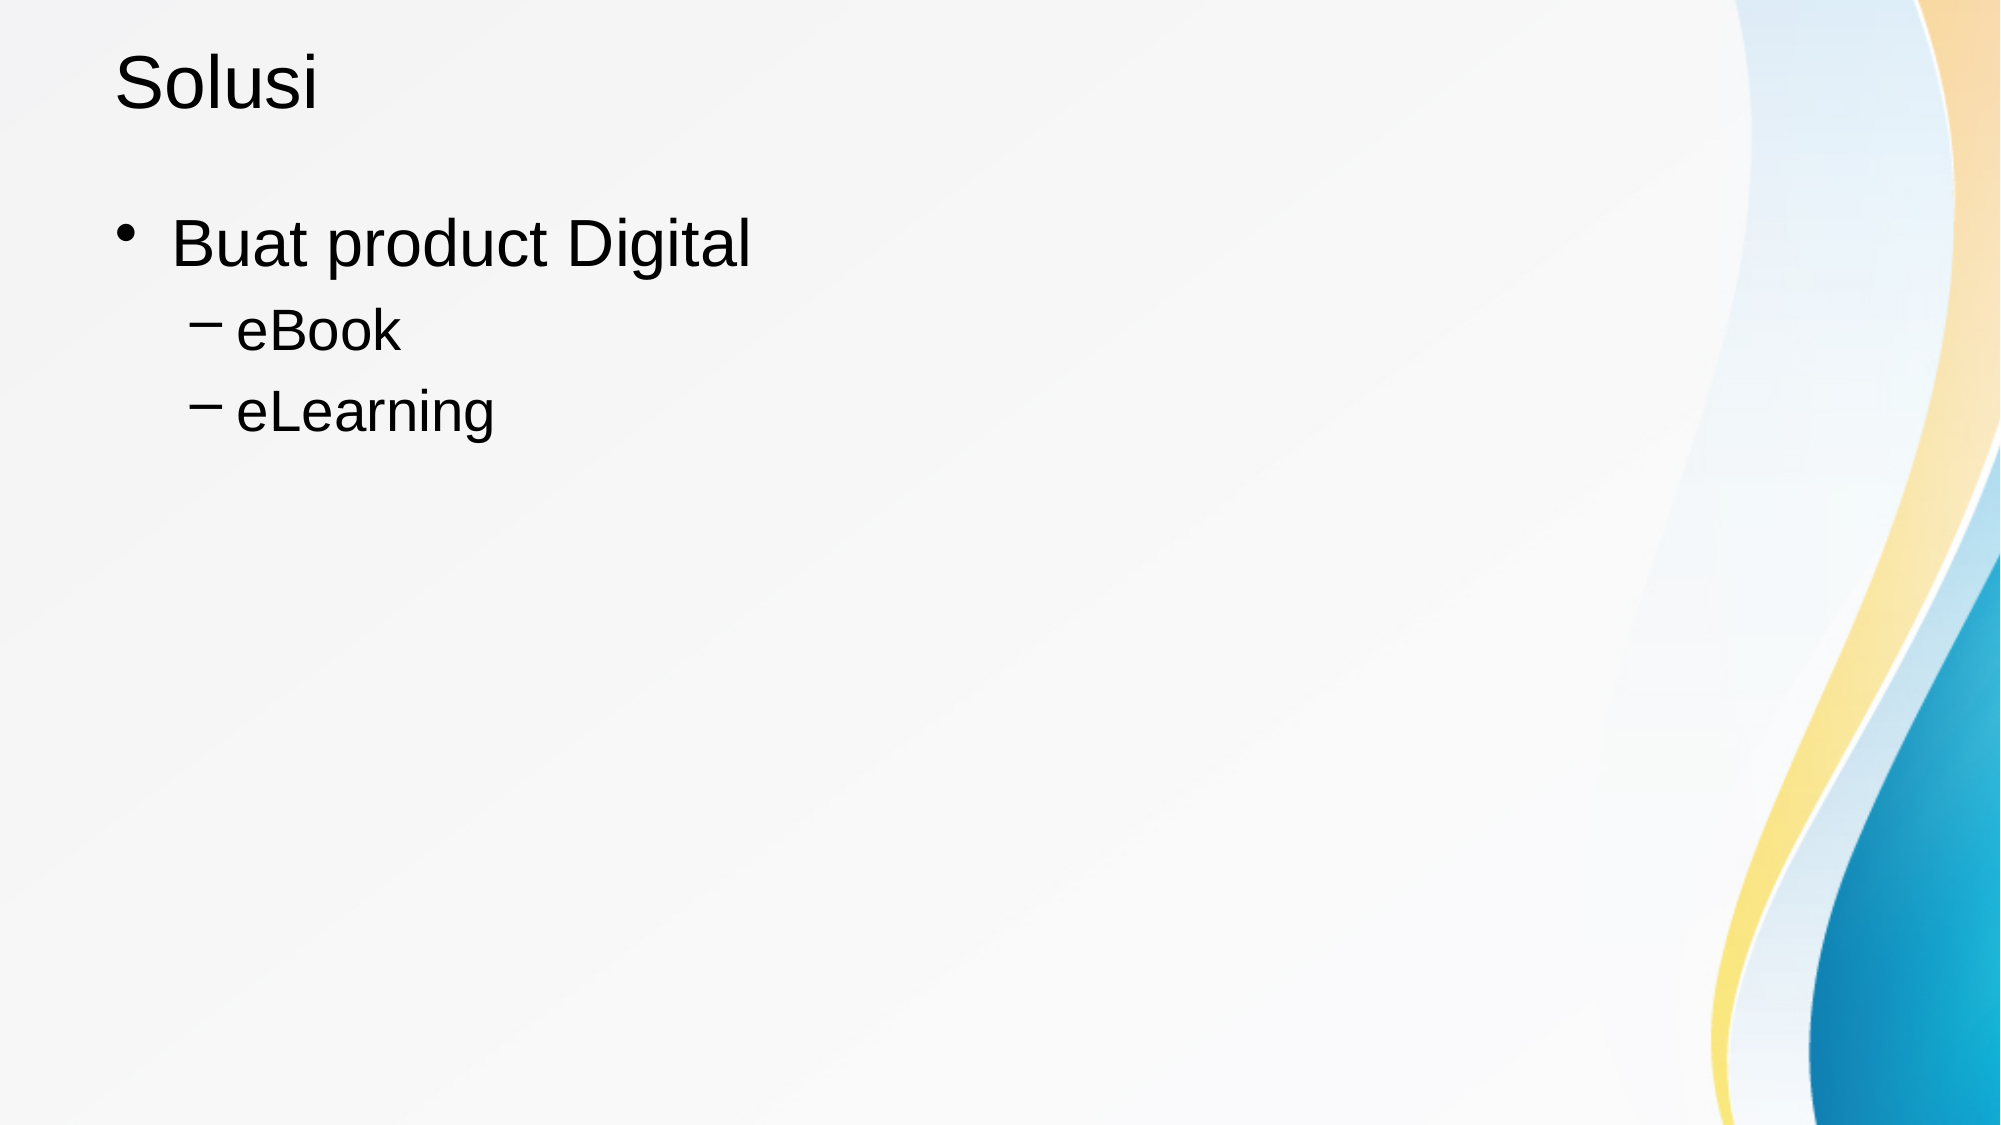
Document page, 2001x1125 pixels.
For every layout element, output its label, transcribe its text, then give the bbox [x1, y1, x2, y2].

picture [0, 0, 2001, 1125]
title Solusi [99, 30, 1901, 127]
list Buat product Digital eBook eLearning [99, 192, 1901, 1006]
